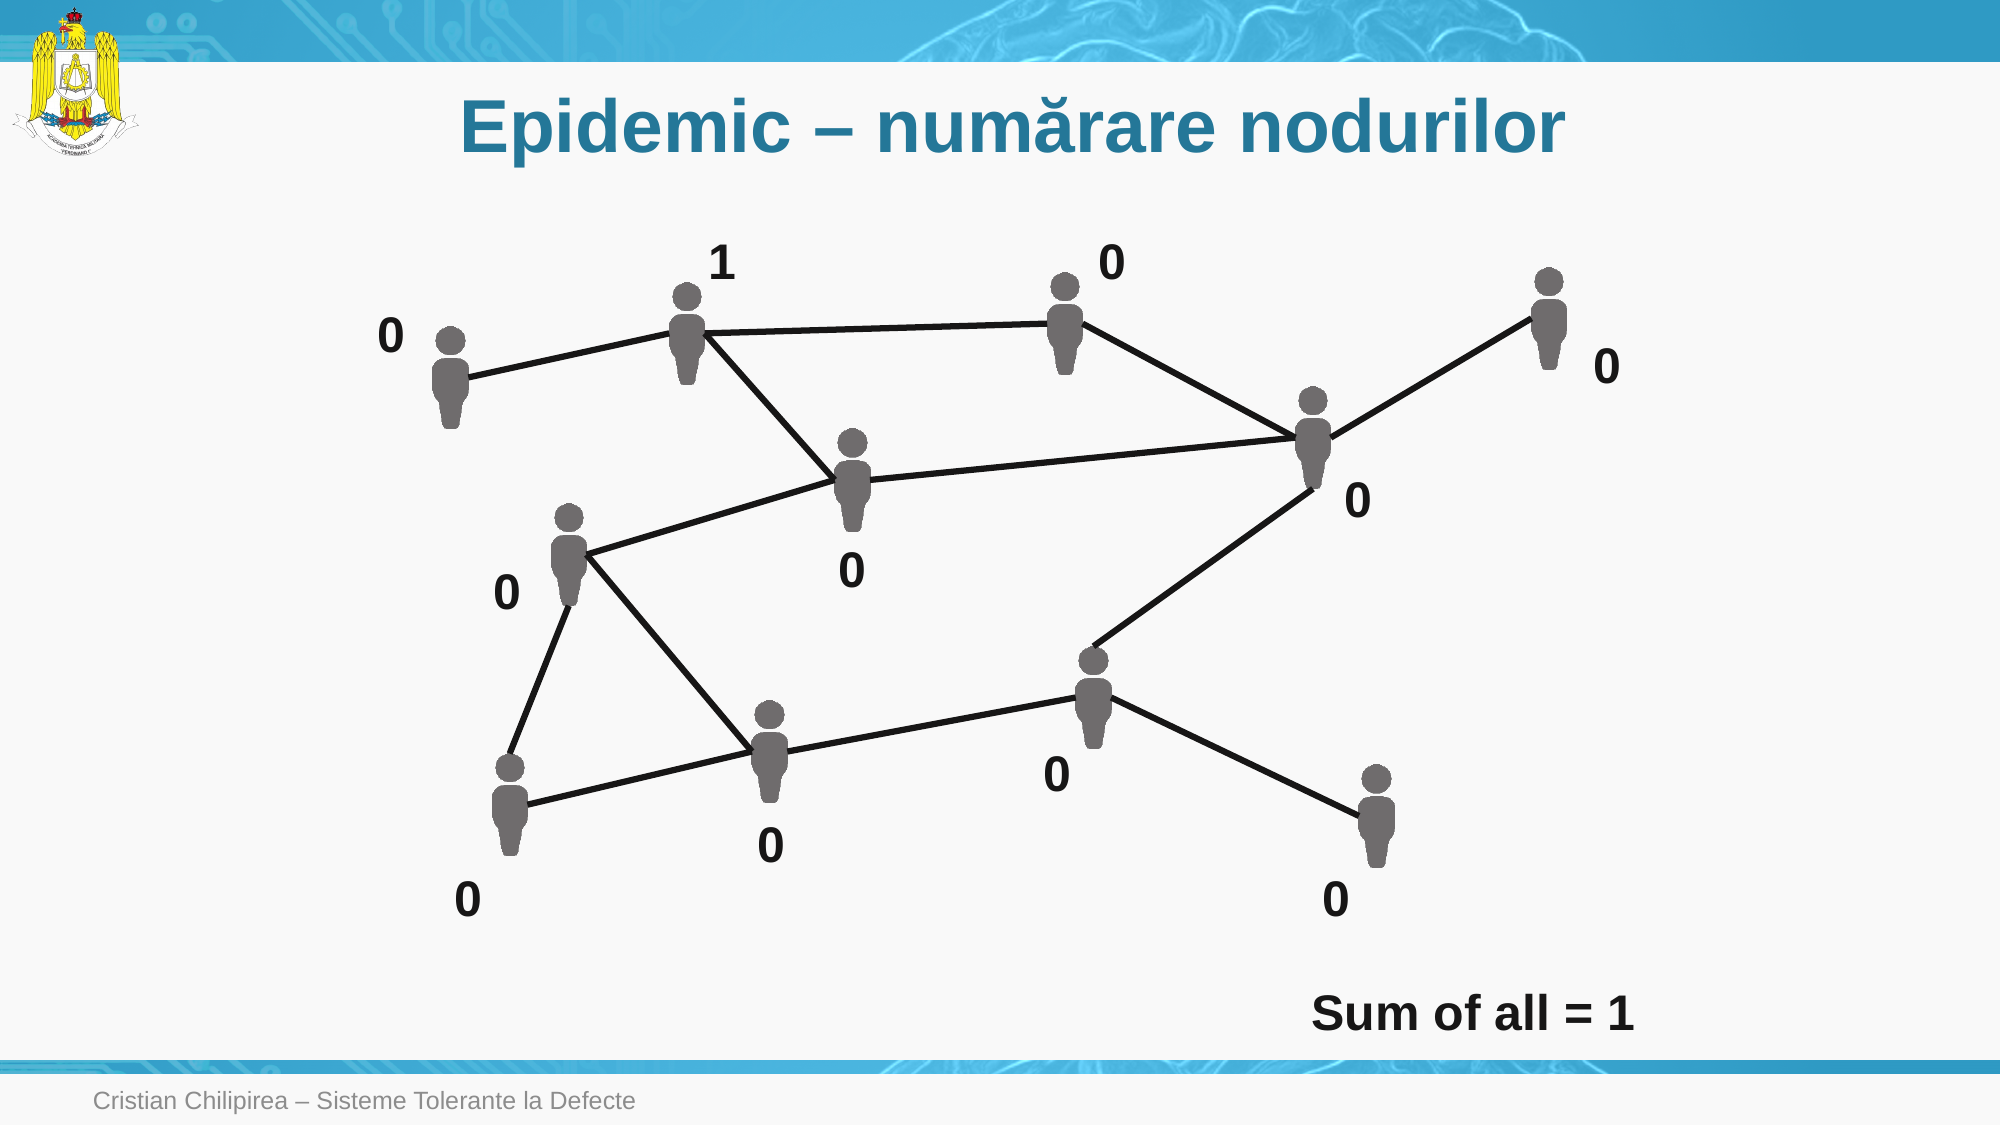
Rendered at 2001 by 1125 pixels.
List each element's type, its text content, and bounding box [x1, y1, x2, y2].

title Epidemic – numărare nodurilor [150, 76, 1876, 180]
picture [0, 0, 2000, 156]
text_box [586, 554, 752, 751]
text_box 0 [743, 804, 801, 880]
picture [1531, 267, 1567, 370]
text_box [509, 605, 569, 754]
text_box 1 [693, 222, 752, 297]
text_box 0 [1307, 858, 1366, 934]
picture [551, 503, 586, 606]
text_box 0 [439, 858, 498, 934]
picture [835, 428, 871, 532]
picture [432, 326, 469, 429]
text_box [1330, 318, 1532, 438]
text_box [1111, 697, 1359, 816]
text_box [468, 333, 670, 378]
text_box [586, 479, 835, 555]
picture [0, 1060, 2000, 1074]
text_box 0 [1029, 749, 1087, 810]
picture [491, 753, 528, 856]
picture [1047, 272, 1083, 375]
text_box 0 [1083, 222, 1142, 297]
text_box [704, 333, 835, 479]
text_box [1093, 488, 1313, 647]
text_box 0 [363, 295, 421, 371]
picture [669, 282, 705, 385]
picture [752, 700, 788, 803]
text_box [704, 323, 1048, 334]
picture [1358, 764, 1395, 868]
text_box Sum of all = 1 [1296, 973, 1651, 1049]
footer Cristian Chilipirea – Sisteme Tolerante la Defecte [77, 1073, 1338, 1125]
text_box 0 [823, 530, 881, 606]
text_box 0 [478, 552, 537, 628]
text_box 0 [1330, 460, 1388, 536]
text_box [527, 751, 752, 805]
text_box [870, 437, 1296, 480]
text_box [1082, 323, 1296, 438]
picture [1295, 386, 1331, 489]
text_box 0 [1579, 326, 1637, 401]
picture [1075, 646, 1112, 749]
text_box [787, 697, 1076, 752]
